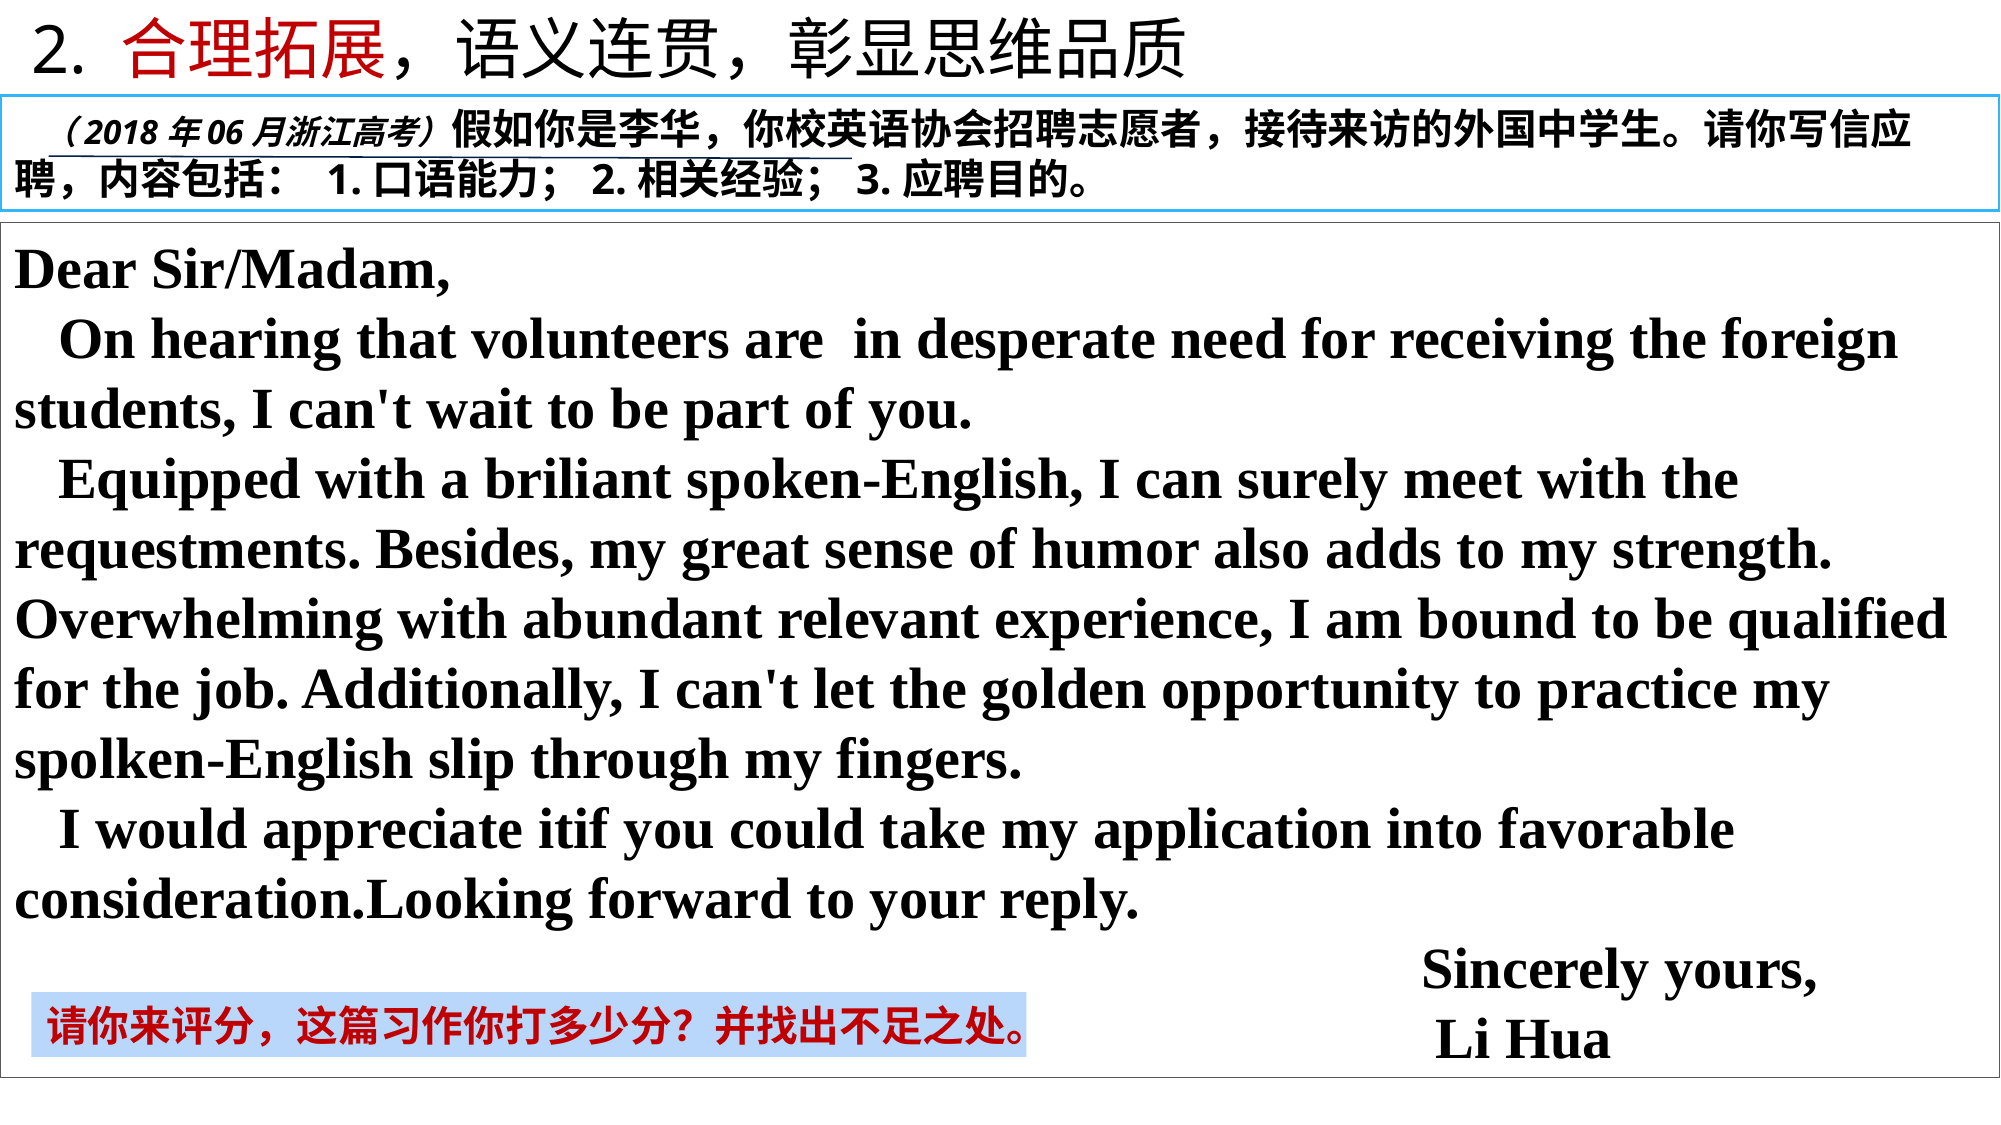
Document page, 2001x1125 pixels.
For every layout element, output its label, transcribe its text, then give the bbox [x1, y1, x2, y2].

text_box 请你来评分，这篇习作你打多少分？并找出不足之处。 [31, 992, 1027, 1057]
text_box （2018年06月浙江高考）假如你是李华，你校英语协会招聘志愿者，接待来访的外国中学生。请你写信应聘，内容包括： 1.口语能力；2.相关经验；3.应聘目的。 [0, 95, 2000, 211]
text_box Dear Sir/Madam, On hearing that volunteers are in desperate need for receiving the foreign students, I can't wait to be part of you. Equipped with a briliant spoken-English, I can surely meet with the requestments. Besides, my great sense of humor also adds to my strength. Overwhelming with abundant relevant experience, I am bound to be qualified for the job. Additionally, I can't let the golden opportunity to practice my spolken-English slip through my fingers. I would appreciate itif you could take my application into favorable consideration.Looking forward to your reply. Sincerely yours, Li Hua [0, 222, 2000, 1078]
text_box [48, 155, 853, 159]
text_box 2. 合理拓展，语义连贯，彰显思维品质 [16, 0, 1379, 95]
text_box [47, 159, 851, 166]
text_box [1729, 34, 1949, 95]
